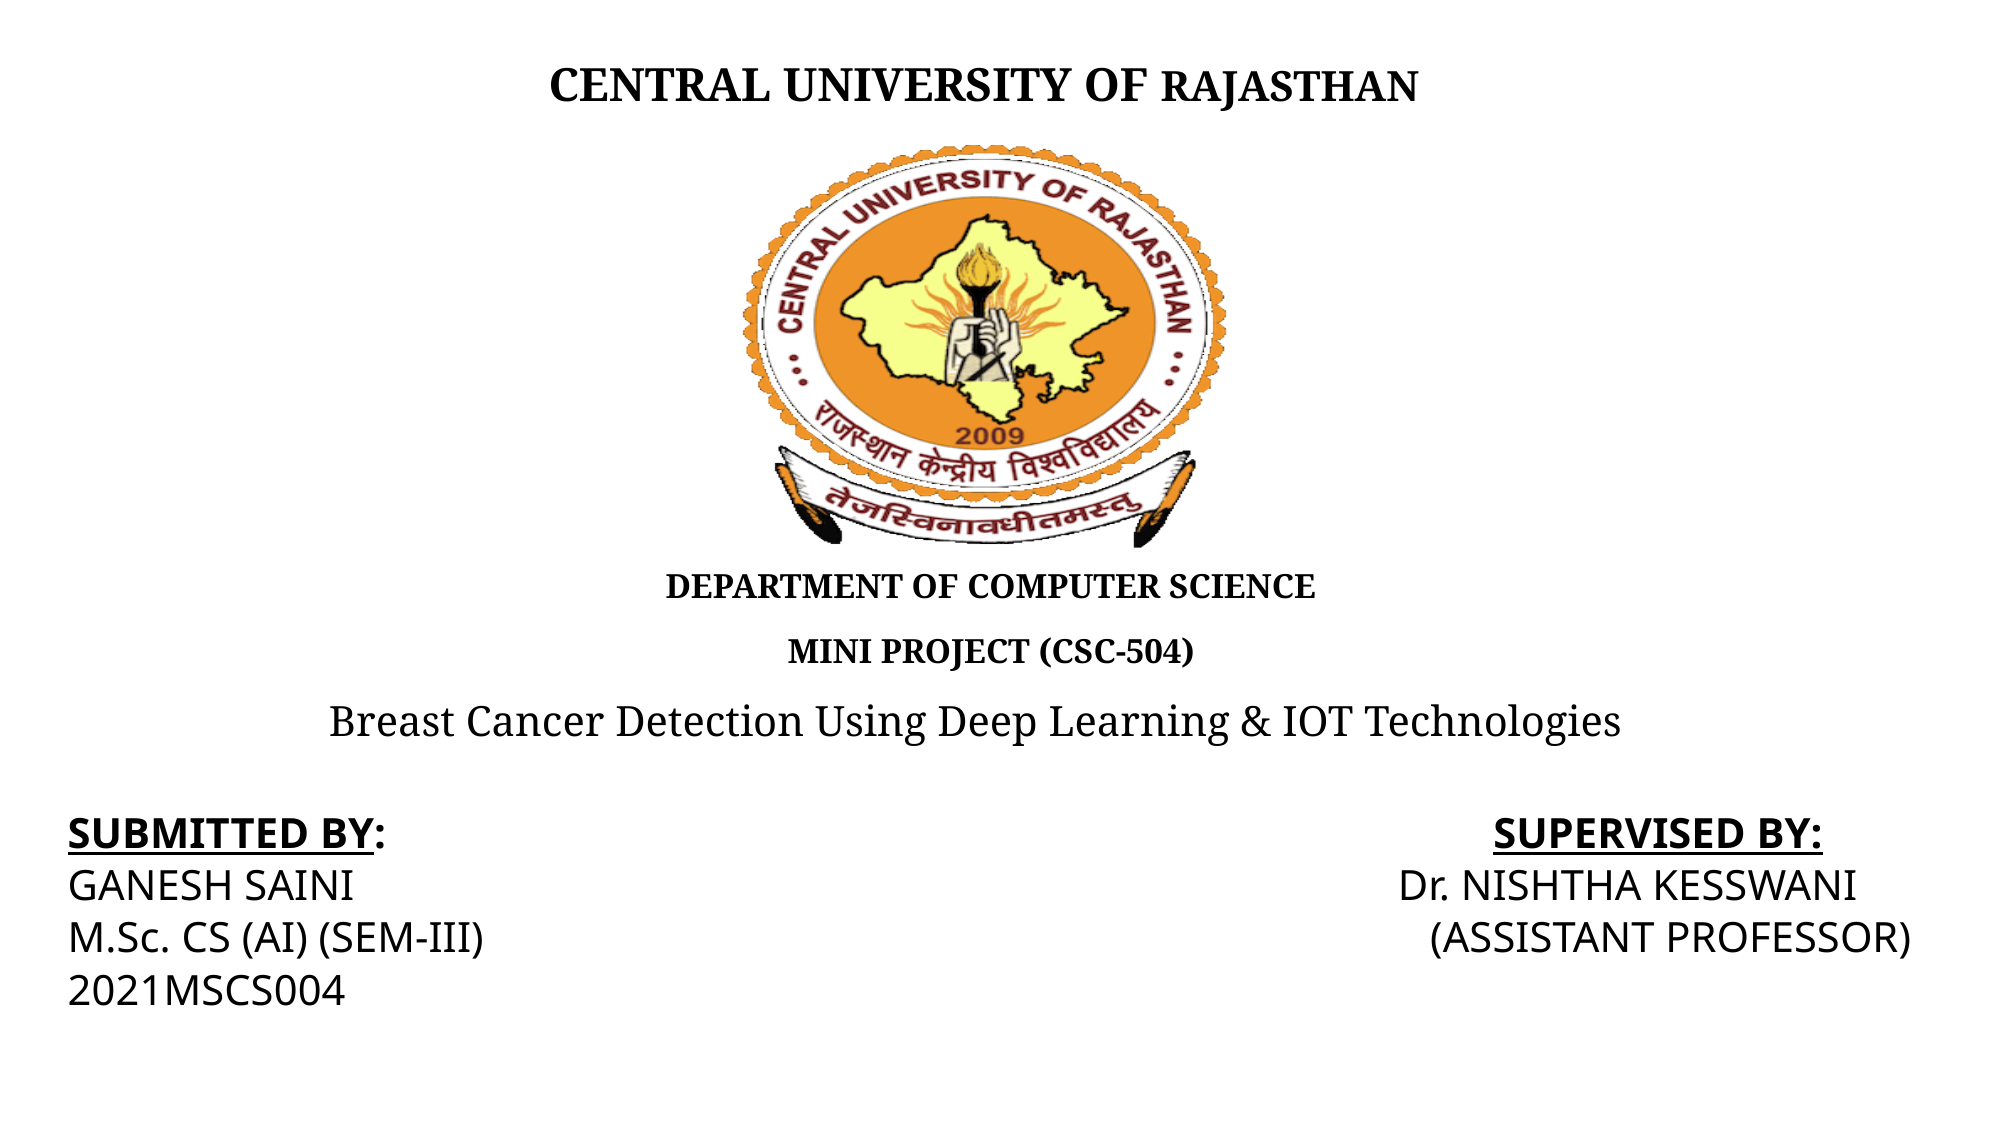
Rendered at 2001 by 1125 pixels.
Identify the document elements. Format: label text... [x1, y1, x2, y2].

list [733, 140, 1235, 554]
text_box SUBMITTED BY: SUPERVISED BY: GANESH SAINI Dr. NISHTHA KESSWANI M.Sc. CS (AI) (SEM-III) (ASSISTANT PROFESSOR) 2021MSCS004 [45, 779, 1955, 1071]
list CENTRAL UNIVERSITY OF RAJASTHAN [415, 54, 1552, 141]
text_box DEPARTMENT OF COMPUTER SCIENCE MINI PROJECT (CSC-504) Breast Cancer Detection Using Deep Learning & IOT Technologies [241, 562, 1727, 854]
